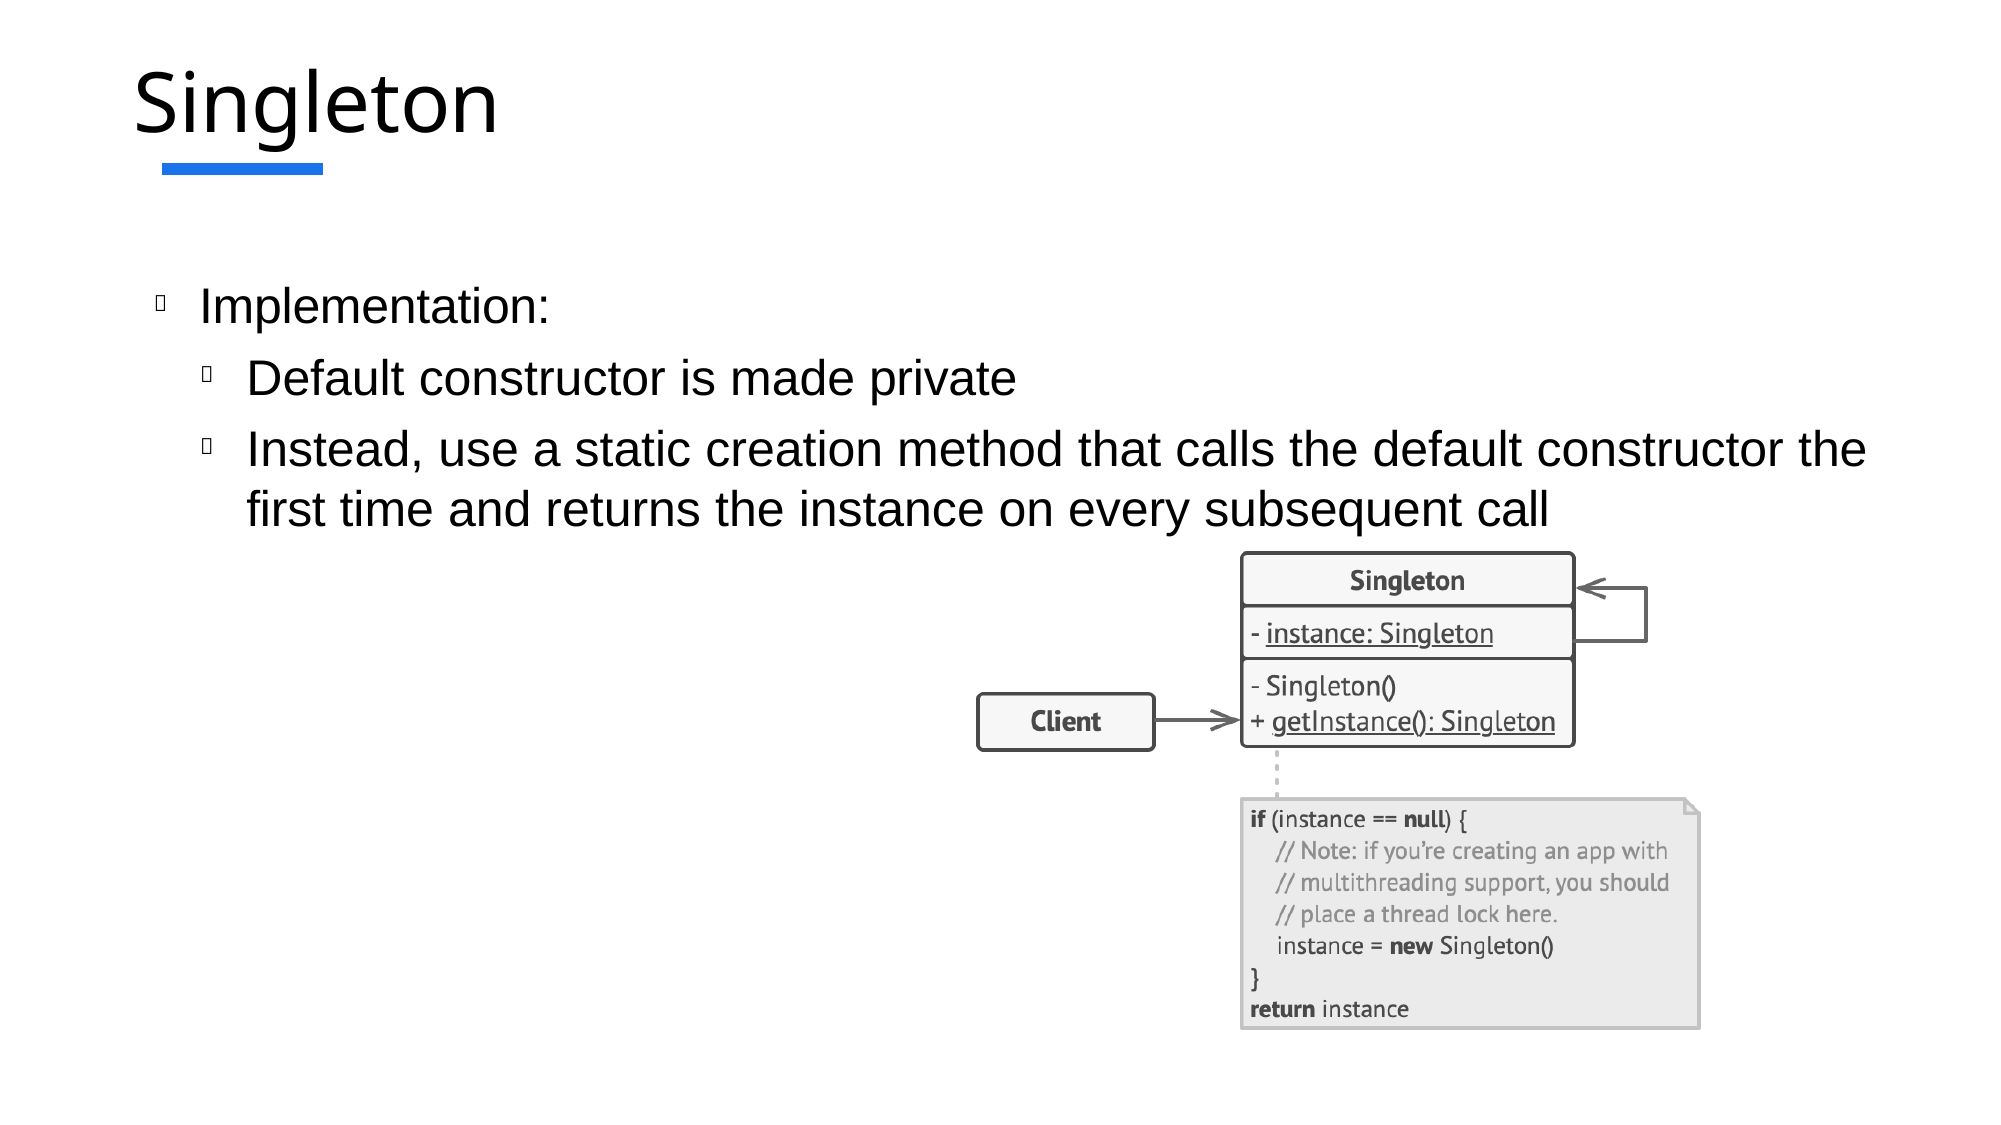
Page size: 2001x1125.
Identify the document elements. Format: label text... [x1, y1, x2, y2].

text_box  [197, 357, 220, 388]
text_box  [151, 286, 174, 316]
picture [960, 535, 1716, 1046]
text_box Default constructor is made private Instead, use a static creation method that calls the default constructor the first time and returns the instance on every subsequent call [243, 330, 1959, 537]
text_box  [197, 428, 220, 459]
text_box Implementation: [196, 271, 557, 334]
title Singleton [130, 46, 1959, 237]
